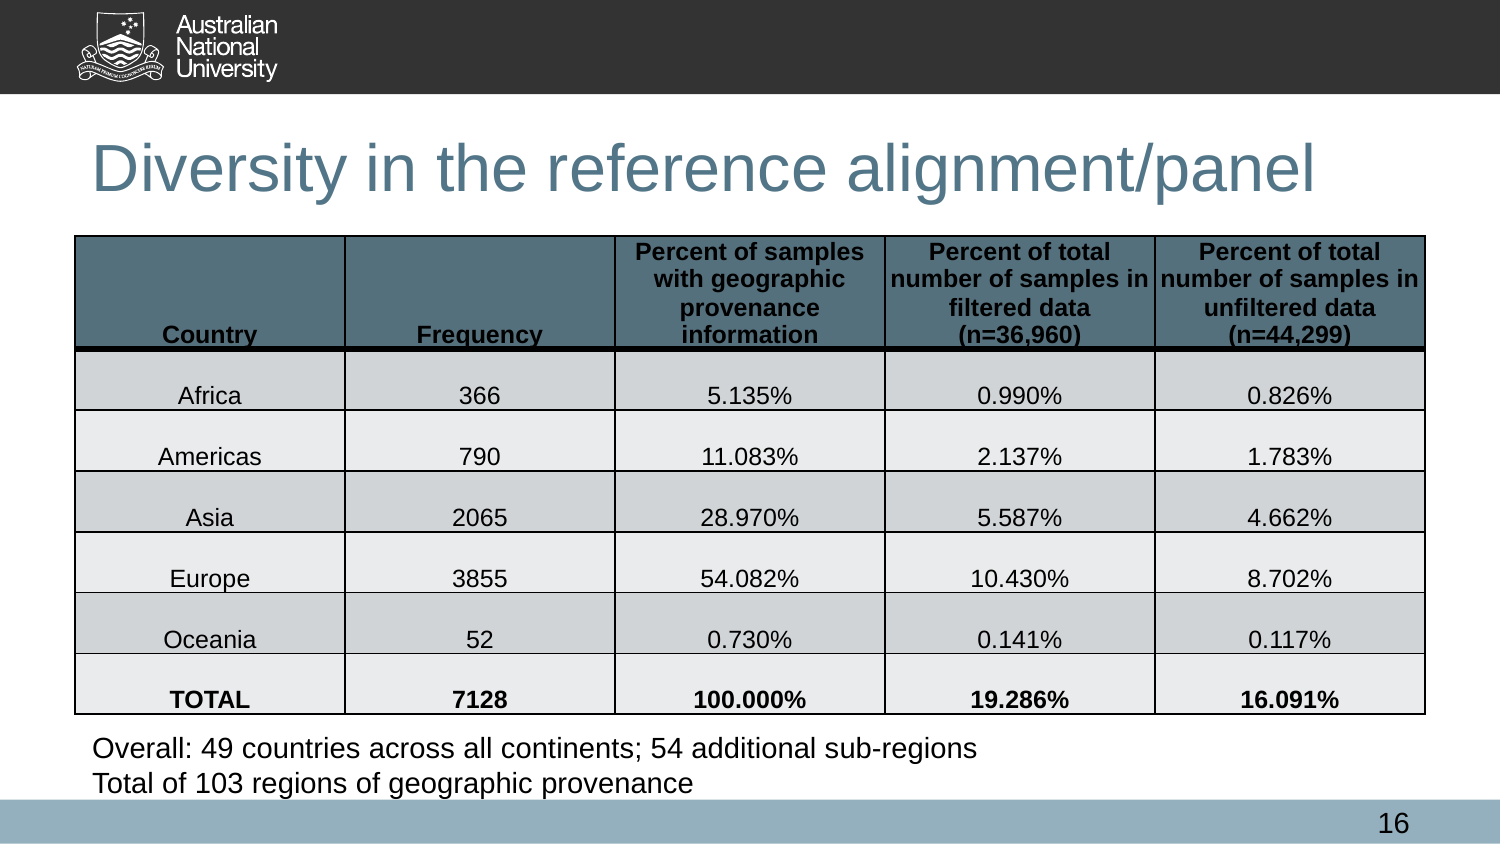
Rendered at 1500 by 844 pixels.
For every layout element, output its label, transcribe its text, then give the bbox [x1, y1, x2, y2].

table_cell Americas [76, 411, 344, 470]
table_cell 52 [346, 593, 614, 653]
slide_number 16 [1328, 796, 1425, 824]
table_cell 366 [346, 352, 614, 409]
table_cell 0.117% [1156, 593, 1424, 653]
text_box Overall: 49 countries across all continents; 54 additional sub-regions Total of 103 regions of geographic provenance [77, 722, 995, 807]
table_cell 54.082% [616, 533, 884, 592]
table_cell TOTAL [76, 654, 344, 713]
table_cell 7128 [346, 654, 614, 713]
table_cell 8.702% [1156, 533, 1424, 592]
table_cell Africa [76, 352, 344, 409]
table_cell 5.587% [886, 472, 1154, 531]
table_cell 4.662% [1156, 472, 1424, 531]
table_cell Asia [76, 472, 344, 531]
table_cell 0.826% [1156, 352, 1424, 409]
table_cell 2065 [346, 472, 614, 531]
table_cell 0.141% [886, 593, 1154, 653]
table_cell 100.000% [616, 654, 884, 713]
table_cell 2.137% [886, 411, 1154, 470]
table_cell Oceania [76, 593, 344, 653]
table_cell 0.990% [886, 352, 1154, 409]
table_header Percent of total number of samples in unfiltered data (n=44,299) [1156, 237, 1424, 346]
table_cell 3855 [346, 533, 614, 592]
table_cell Europe [76, 533, 344, 592]
table_cell 10.430% [886, 533, 1154, 592]
table_cell 11.083% [616, 411, 884, 470]
table_cell 790 [346, 411, 614, 470]
table_cell 1.783% [1156, 411, 1424, 470]
table_cell 16.091% [1156, 654, 1424, 713]
table_header Percent of total number of samples in filtered data (n=36,960) [886, 237, 1154, 346]
table_cell 19.286% [886, 654, 1154, 713]
table_header Percent of samples with geographic provenance information [616, 237, 884, 346]
table_cell 0.730% [616, 593, 884, 653]
table_header Country [76, 237, 344, 346]
table_header Frequency [346, 237, 614, 346]
title Diversity in the reference alignment/panel [76, 94, 1427, 235]
table_cell 28.970% [616, 472, 884, 531]
table_cell 5.135% [616, 352, 884, 409]
